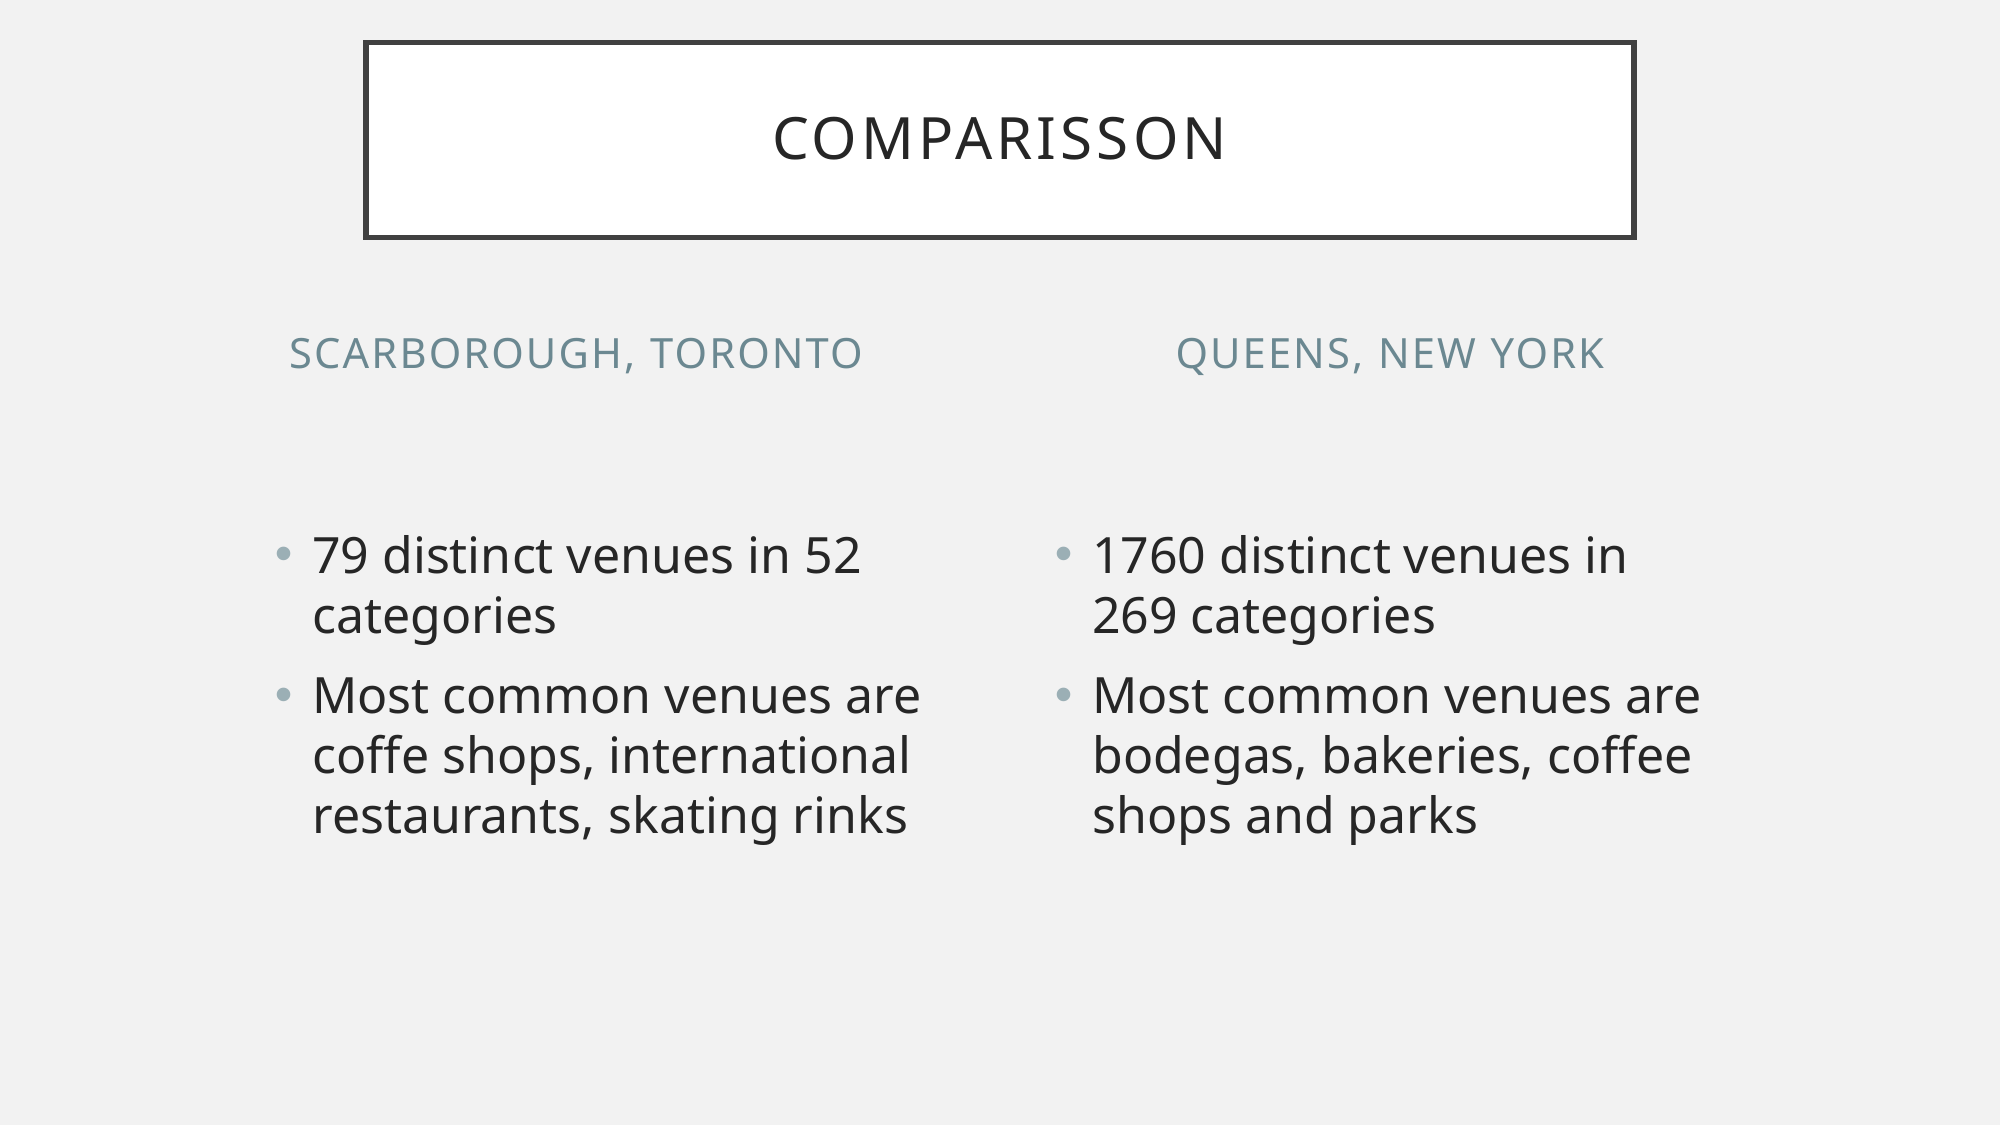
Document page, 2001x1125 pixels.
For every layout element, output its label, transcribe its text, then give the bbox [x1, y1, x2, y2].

title Comparisson [363, 40, 1637, 240]
list 79 distinct venues in 52 categories Most common venues are coffe shops, international restaurants, skating rinks [259, 515, 961, 942]
list Scarborough, Toronto [225, 268, 927, 385]
list Queens, New York [1039, 268, 1741, 385]
list 1760 distinct venues in 269 categories Most common venues are bodegas, bakeries, coffee shops and parks [1039, 515, 1738, 942]
